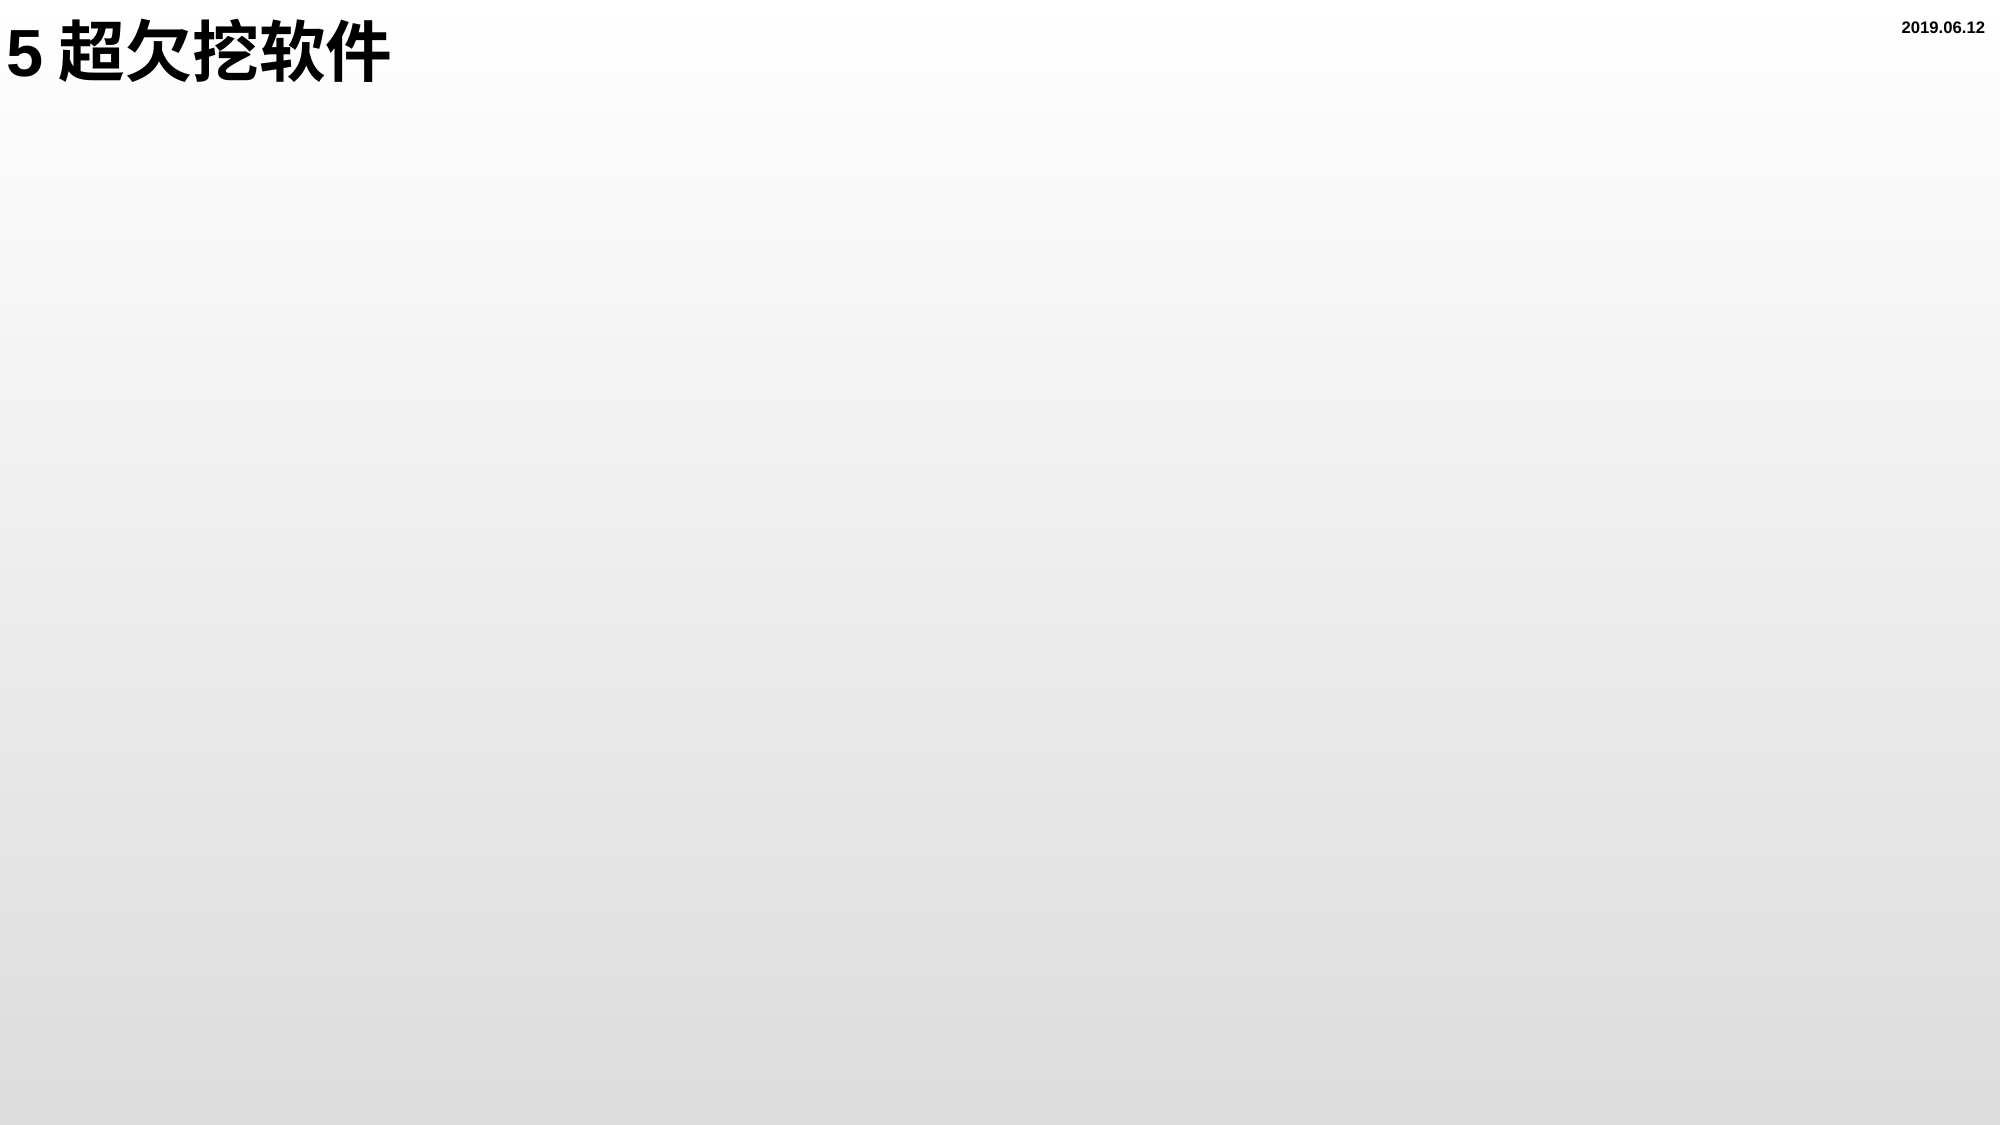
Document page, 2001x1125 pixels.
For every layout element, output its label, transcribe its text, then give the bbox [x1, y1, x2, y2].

text_box 5超欠挖软件 [0, 2, 408, 98]
text_box 2019.06.12 [1886, 9, 2000, 45]
